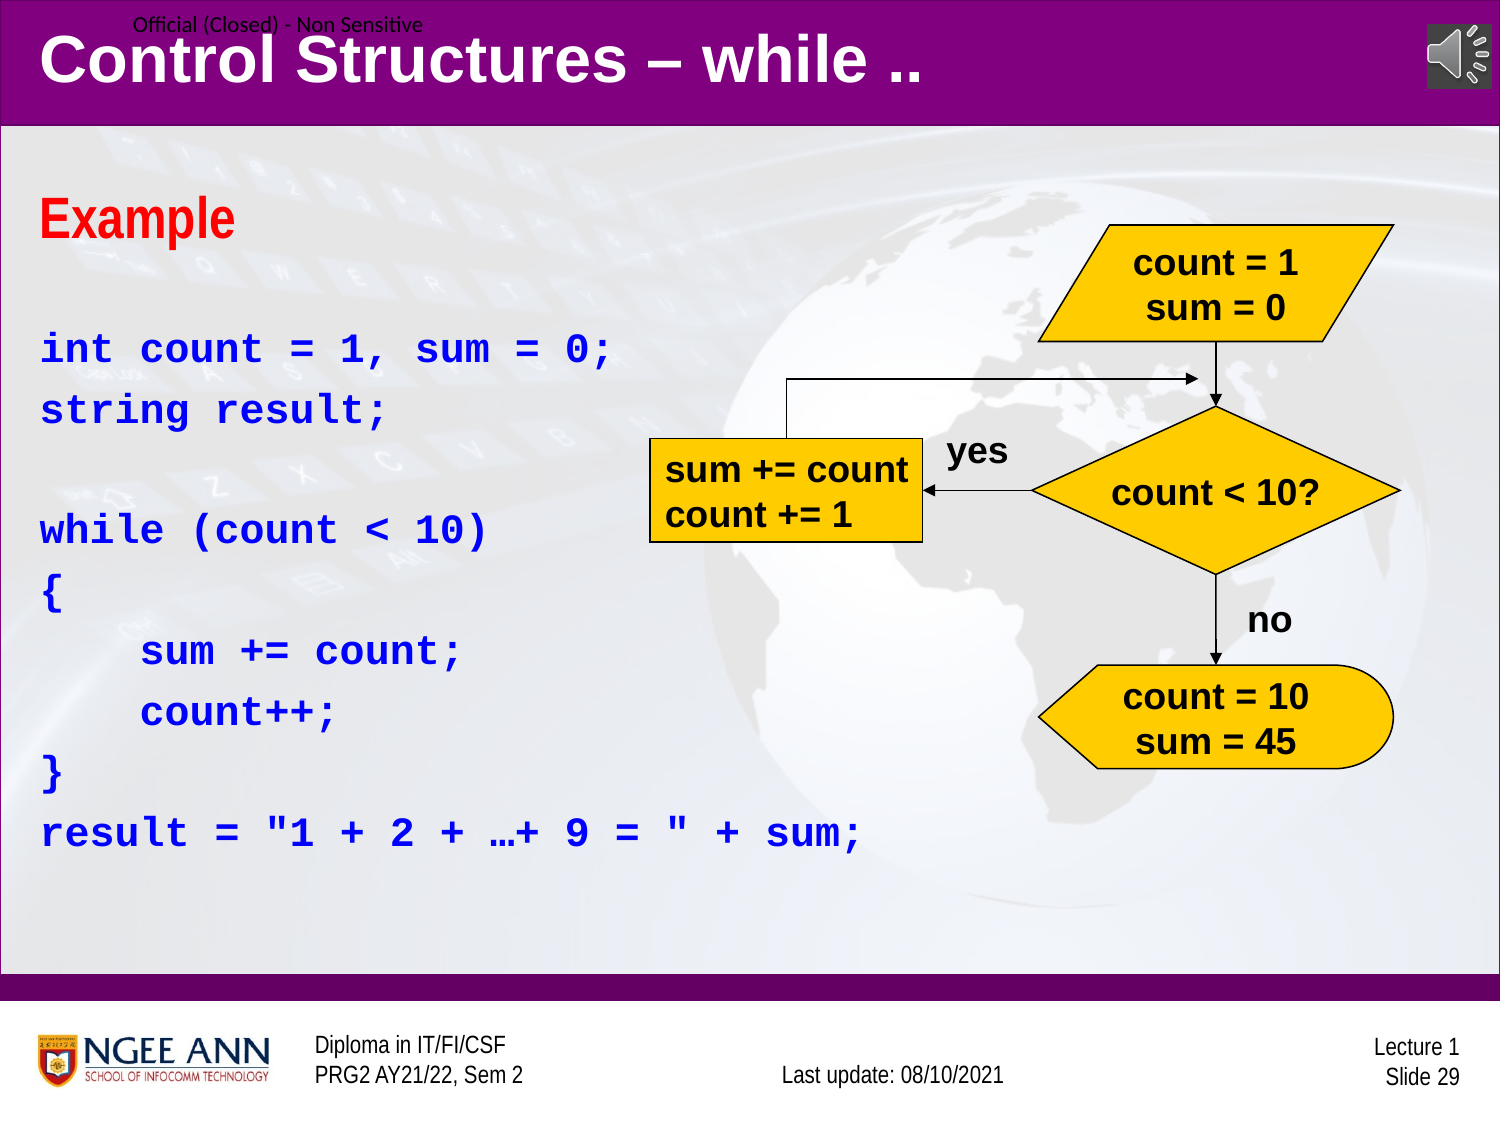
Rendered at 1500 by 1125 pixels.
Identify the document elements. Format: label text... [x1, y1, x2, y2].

text_box Control Structures – while .. [24, 0, 1500, 113]
picture [12, 1012, 294, 1109]
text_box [649, 224, 1401, 769]
picture [1426, 22, 1494, 90]
text_box Example int count = 1, sum = 0; string result; while (count < 10) { sum += count; count++; } result = "1 + 2 + …+ 9 = " + sum; [24, 172, 910, 862]
